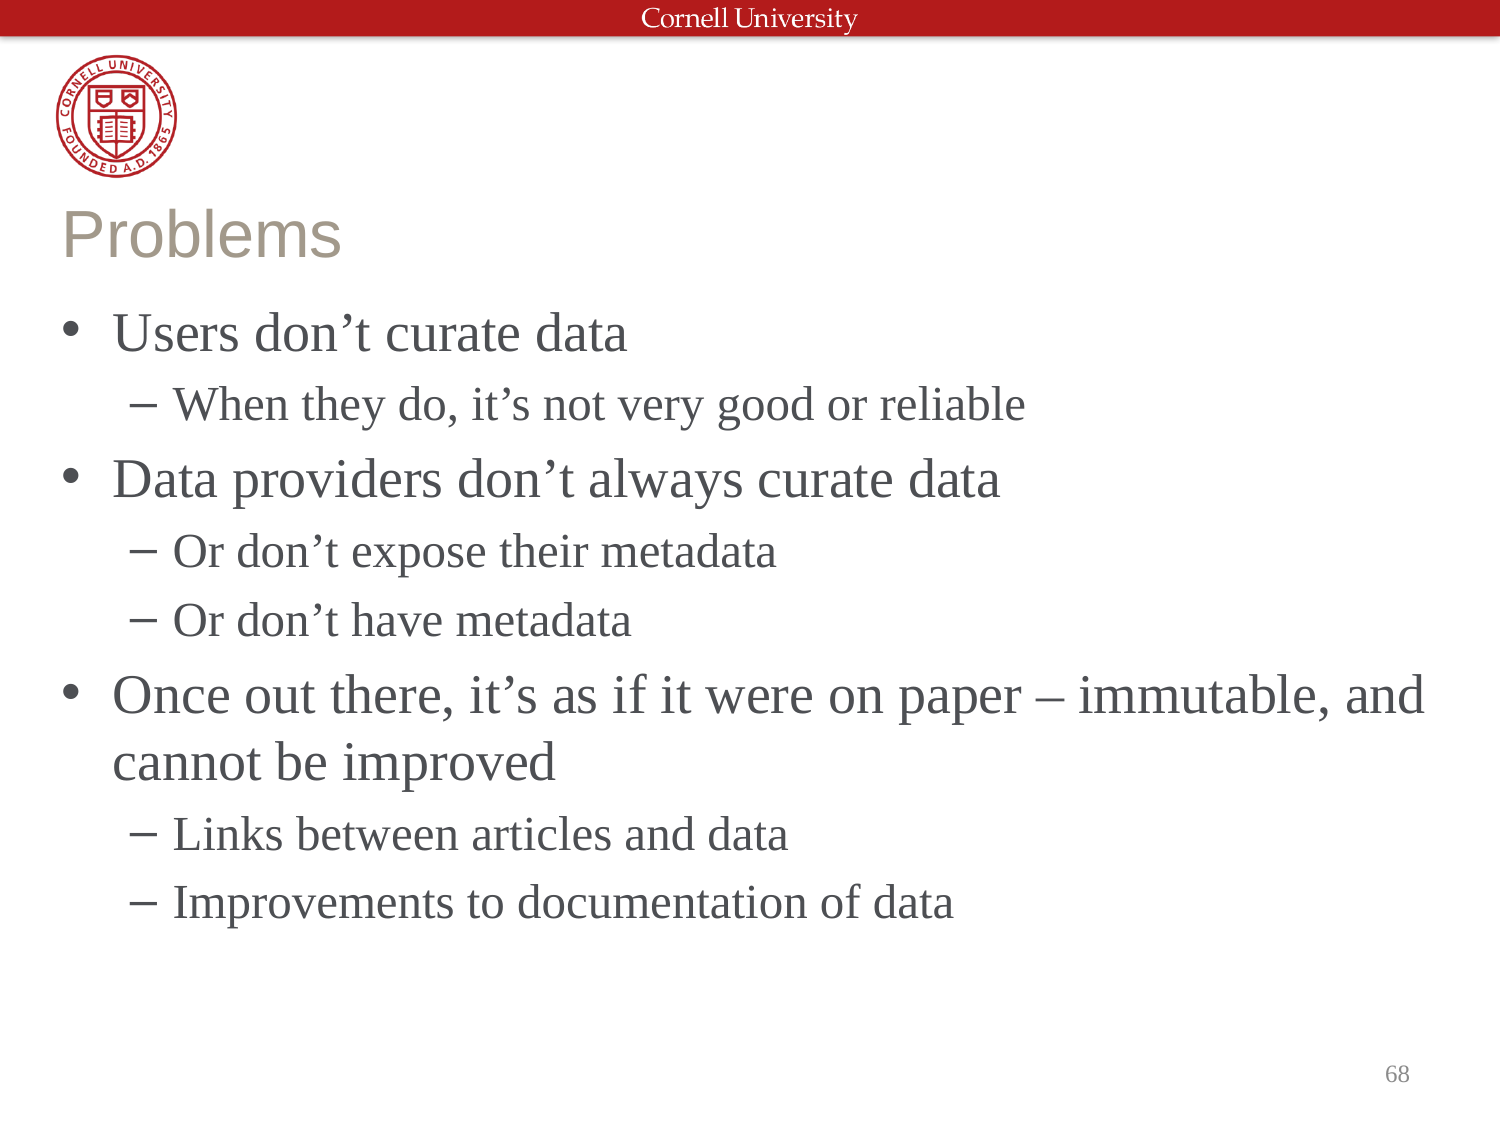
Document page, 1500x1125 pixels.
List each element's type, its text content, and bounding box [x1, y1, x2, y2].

slide_number 68 [1074, 1042, 1425, 1103]
picture [50, 50, 195, 174]
list Users don’t curate data When they do, it’s not very good or reliable Data providers don’t always curate data Or don’t expose their metadata Or don’t have metadata Once out there, it’s as if it were on paper – immutable, and cannot be improved Links between articles and data Improvements to documentation of data [46, 288, 1471, 944]
picture [635, 0, 858, 60]
title Problems [46, 174, 1471, 288]
